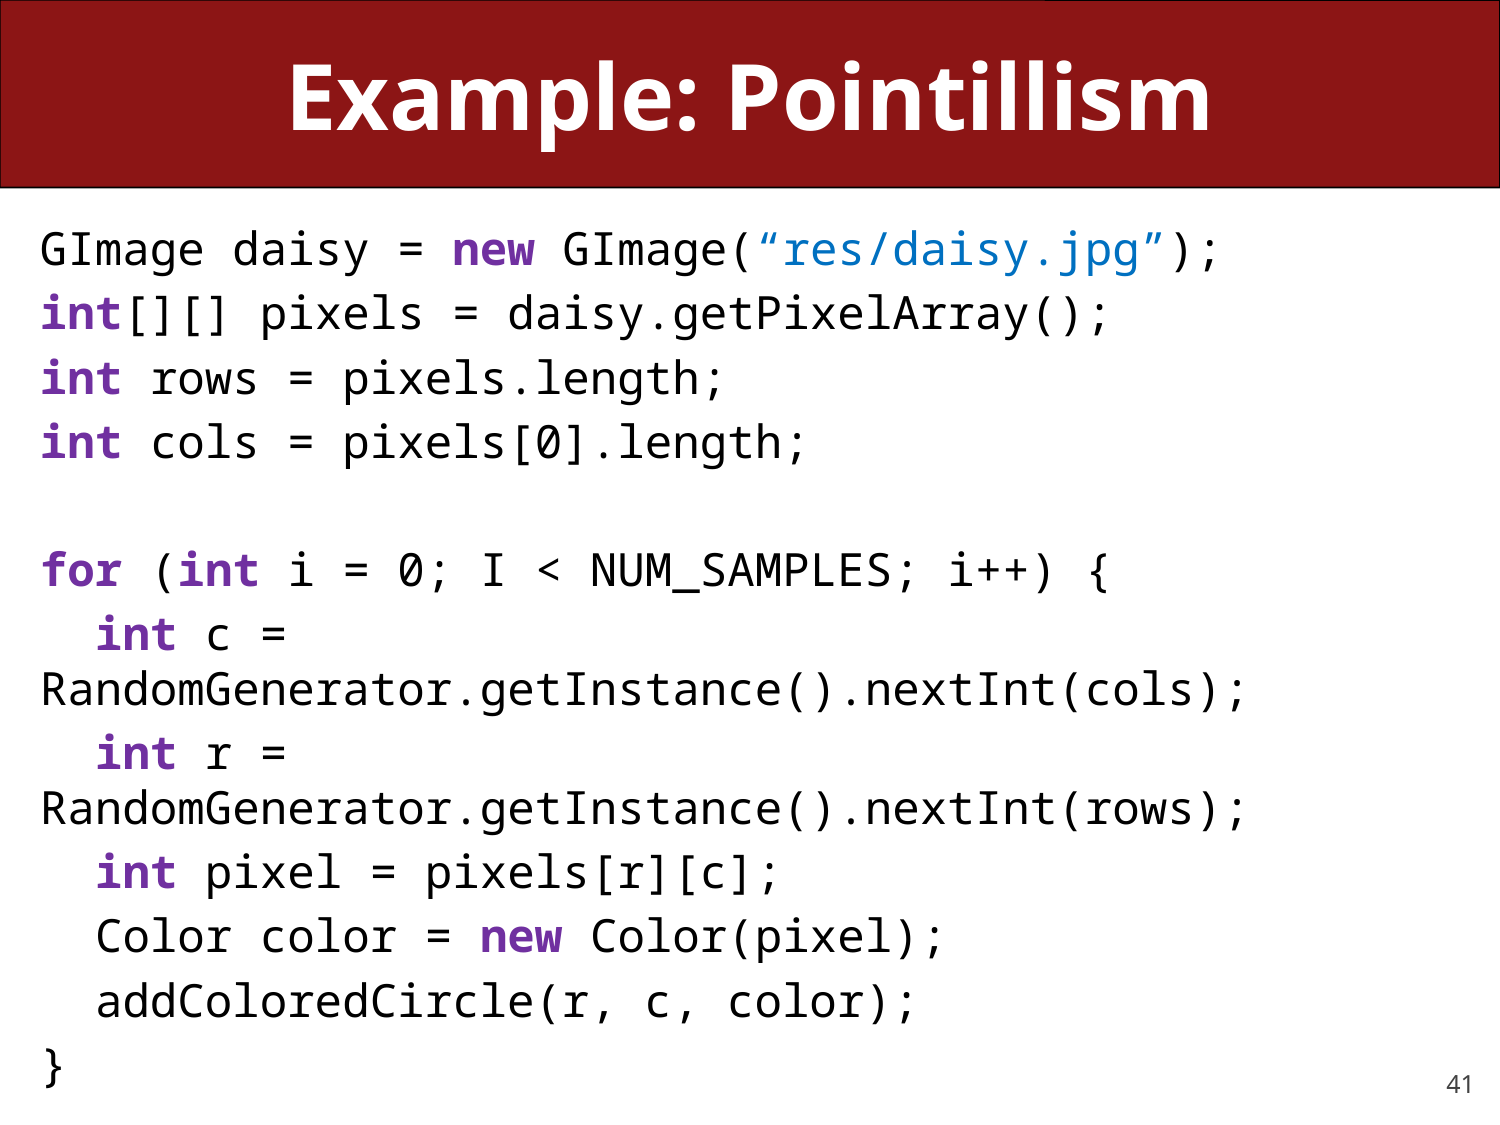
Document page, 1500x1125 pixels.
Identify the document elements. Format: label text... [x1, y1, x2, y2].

title Example: Pointillism [75, 0, 1425, 188]
list GImage daisy = new GImage(“res/daisy.jpg”); int[][] pixels = daisy.getPixelArray(); int rows = pixels.length; int cols = pixels[0].length; for (int i = 0; I < NUM_SAMPLES; i++) { int c = RandomGenerator.getInstance().nextInt(cols); int r = RandomGenerator.getInstance().nextInt(rows); int pixel = pixels[r][c]; Color color = new Color(pixel); addColoredCircle(r, c, color); } [24, 212, 1475, 1063]
